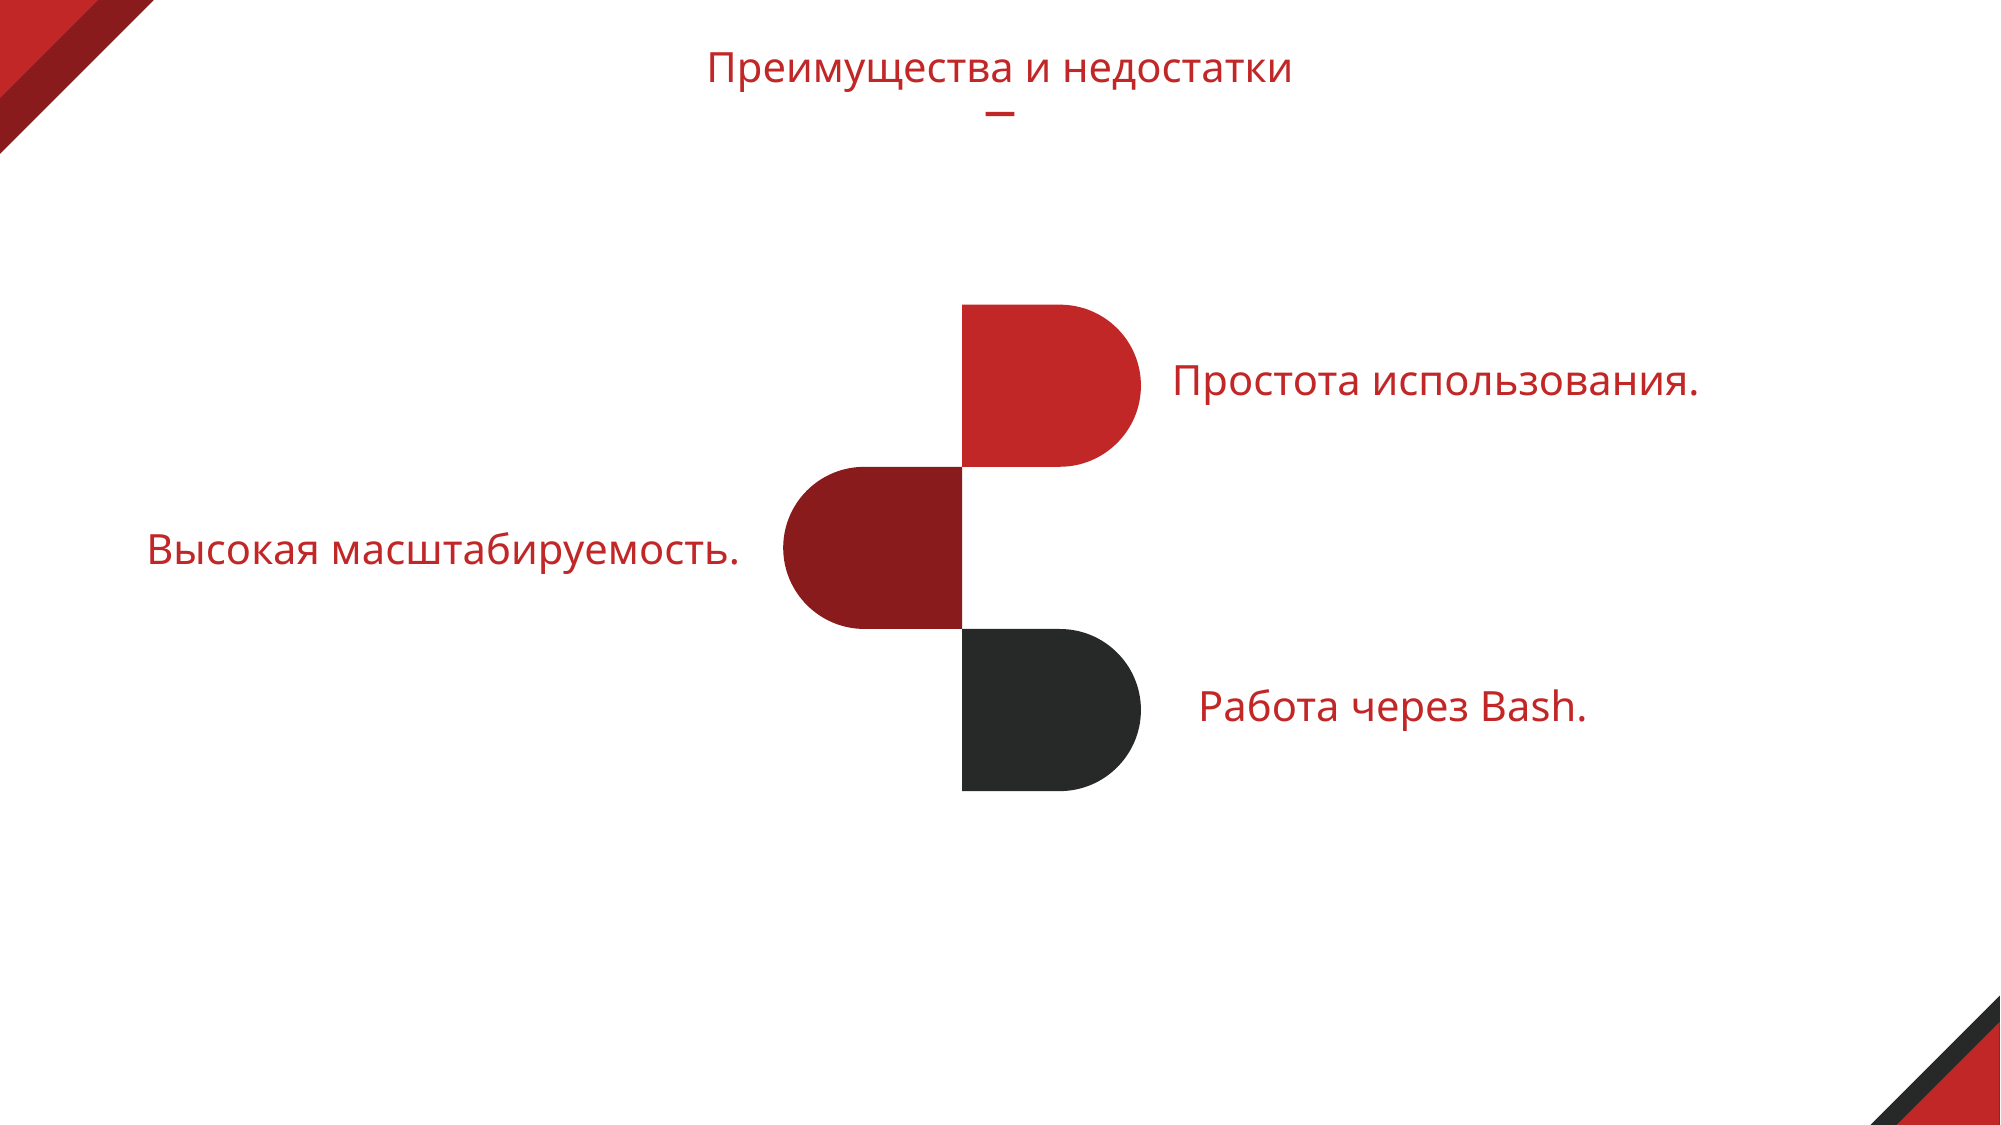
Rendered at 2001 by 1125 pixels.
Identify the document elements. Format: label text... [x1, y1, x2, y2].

text_box [0, 0, 100, 100]
text_box [1895, 1020, 2000, 1125]
text_box Простота использования. [1141, 346, 1731, 412]
text_box Работа через Bash. [1128, 672, 1658, 737]
text_box Высокая масштабируемость. [103, 515, 784, 580]
text_box [1193, 331, 1897, 494]
text_box Преимущества и недостатки [659, 33, 1340, 99]
text_box [961, 303, 1141, 468]
text_box [0, 0, 156, 156]
text_box [784, 465, 964, 630]
text_box [961, 627, 1138, 793]
text_box [1868, 993, 2000, 1125]
